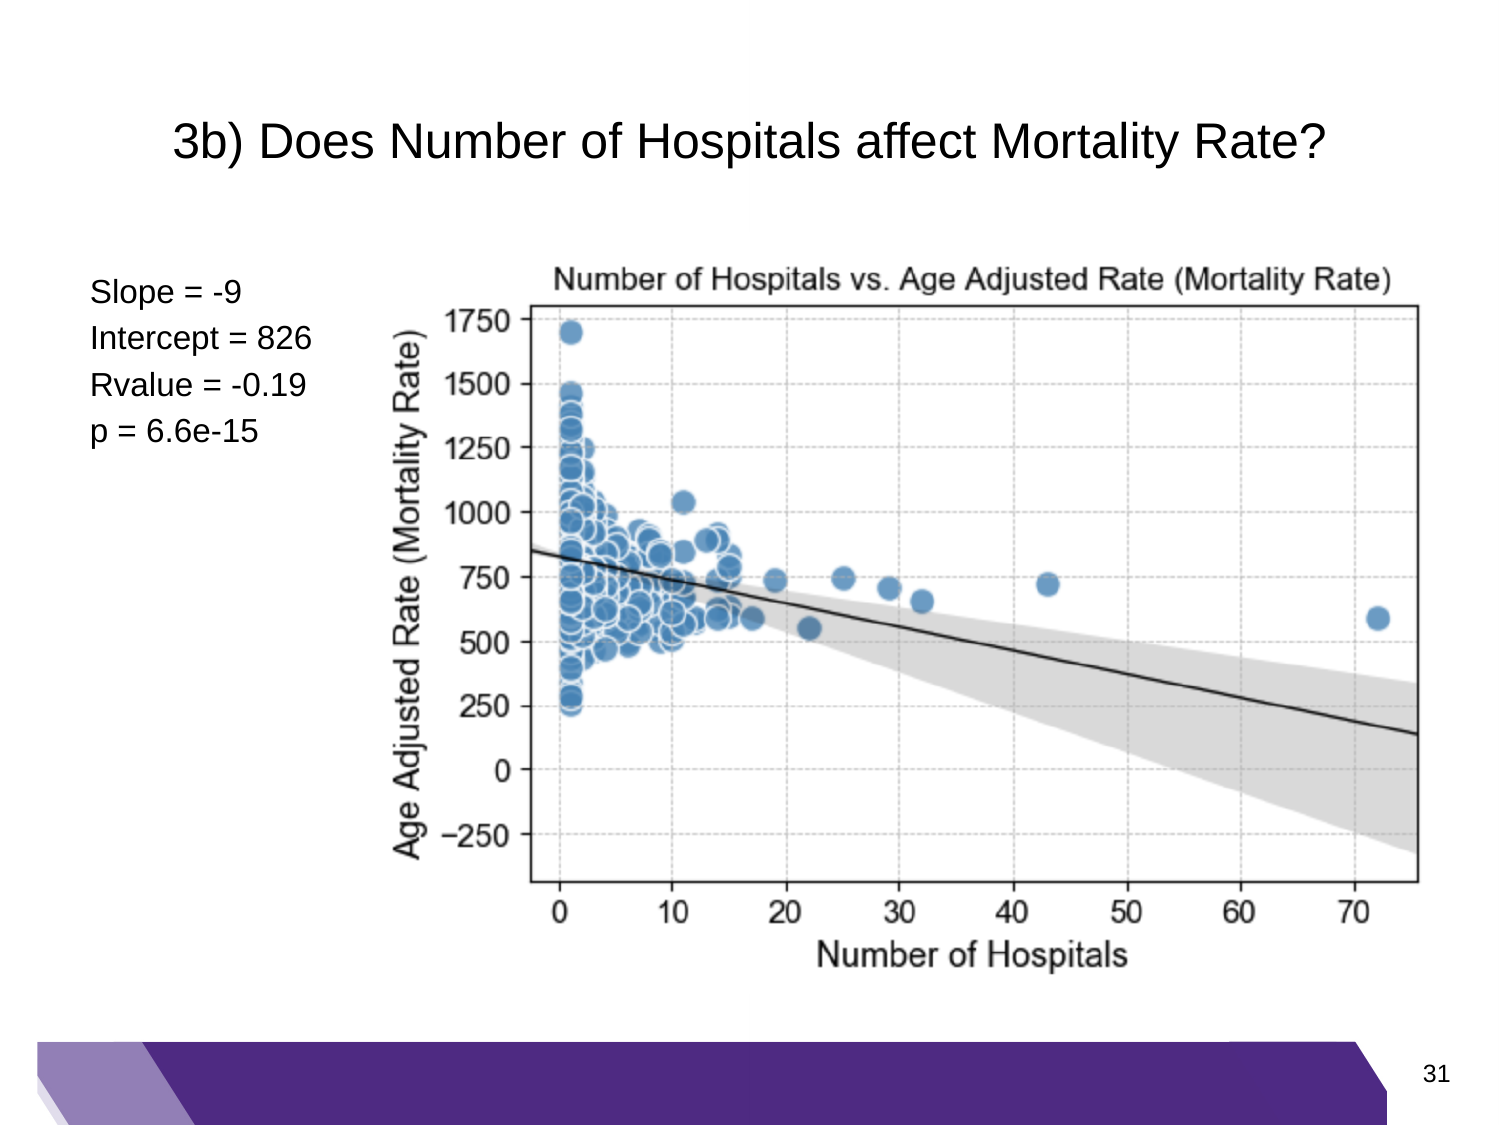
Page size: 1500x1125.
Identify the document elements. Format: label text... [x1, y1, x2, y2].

text_box Slope = -9 Intercept = 826 Rvalue = -0.19 p = 6.6e-15 [74, 262, 1425, 1005]
title 3b) Does Number of Hospitals affect Mortality Rate? [75, 45, 1425, 233]
picture [0, 0, 1499, 1125]
slide_number 31 [1367, 1042, 1466, 1103]
